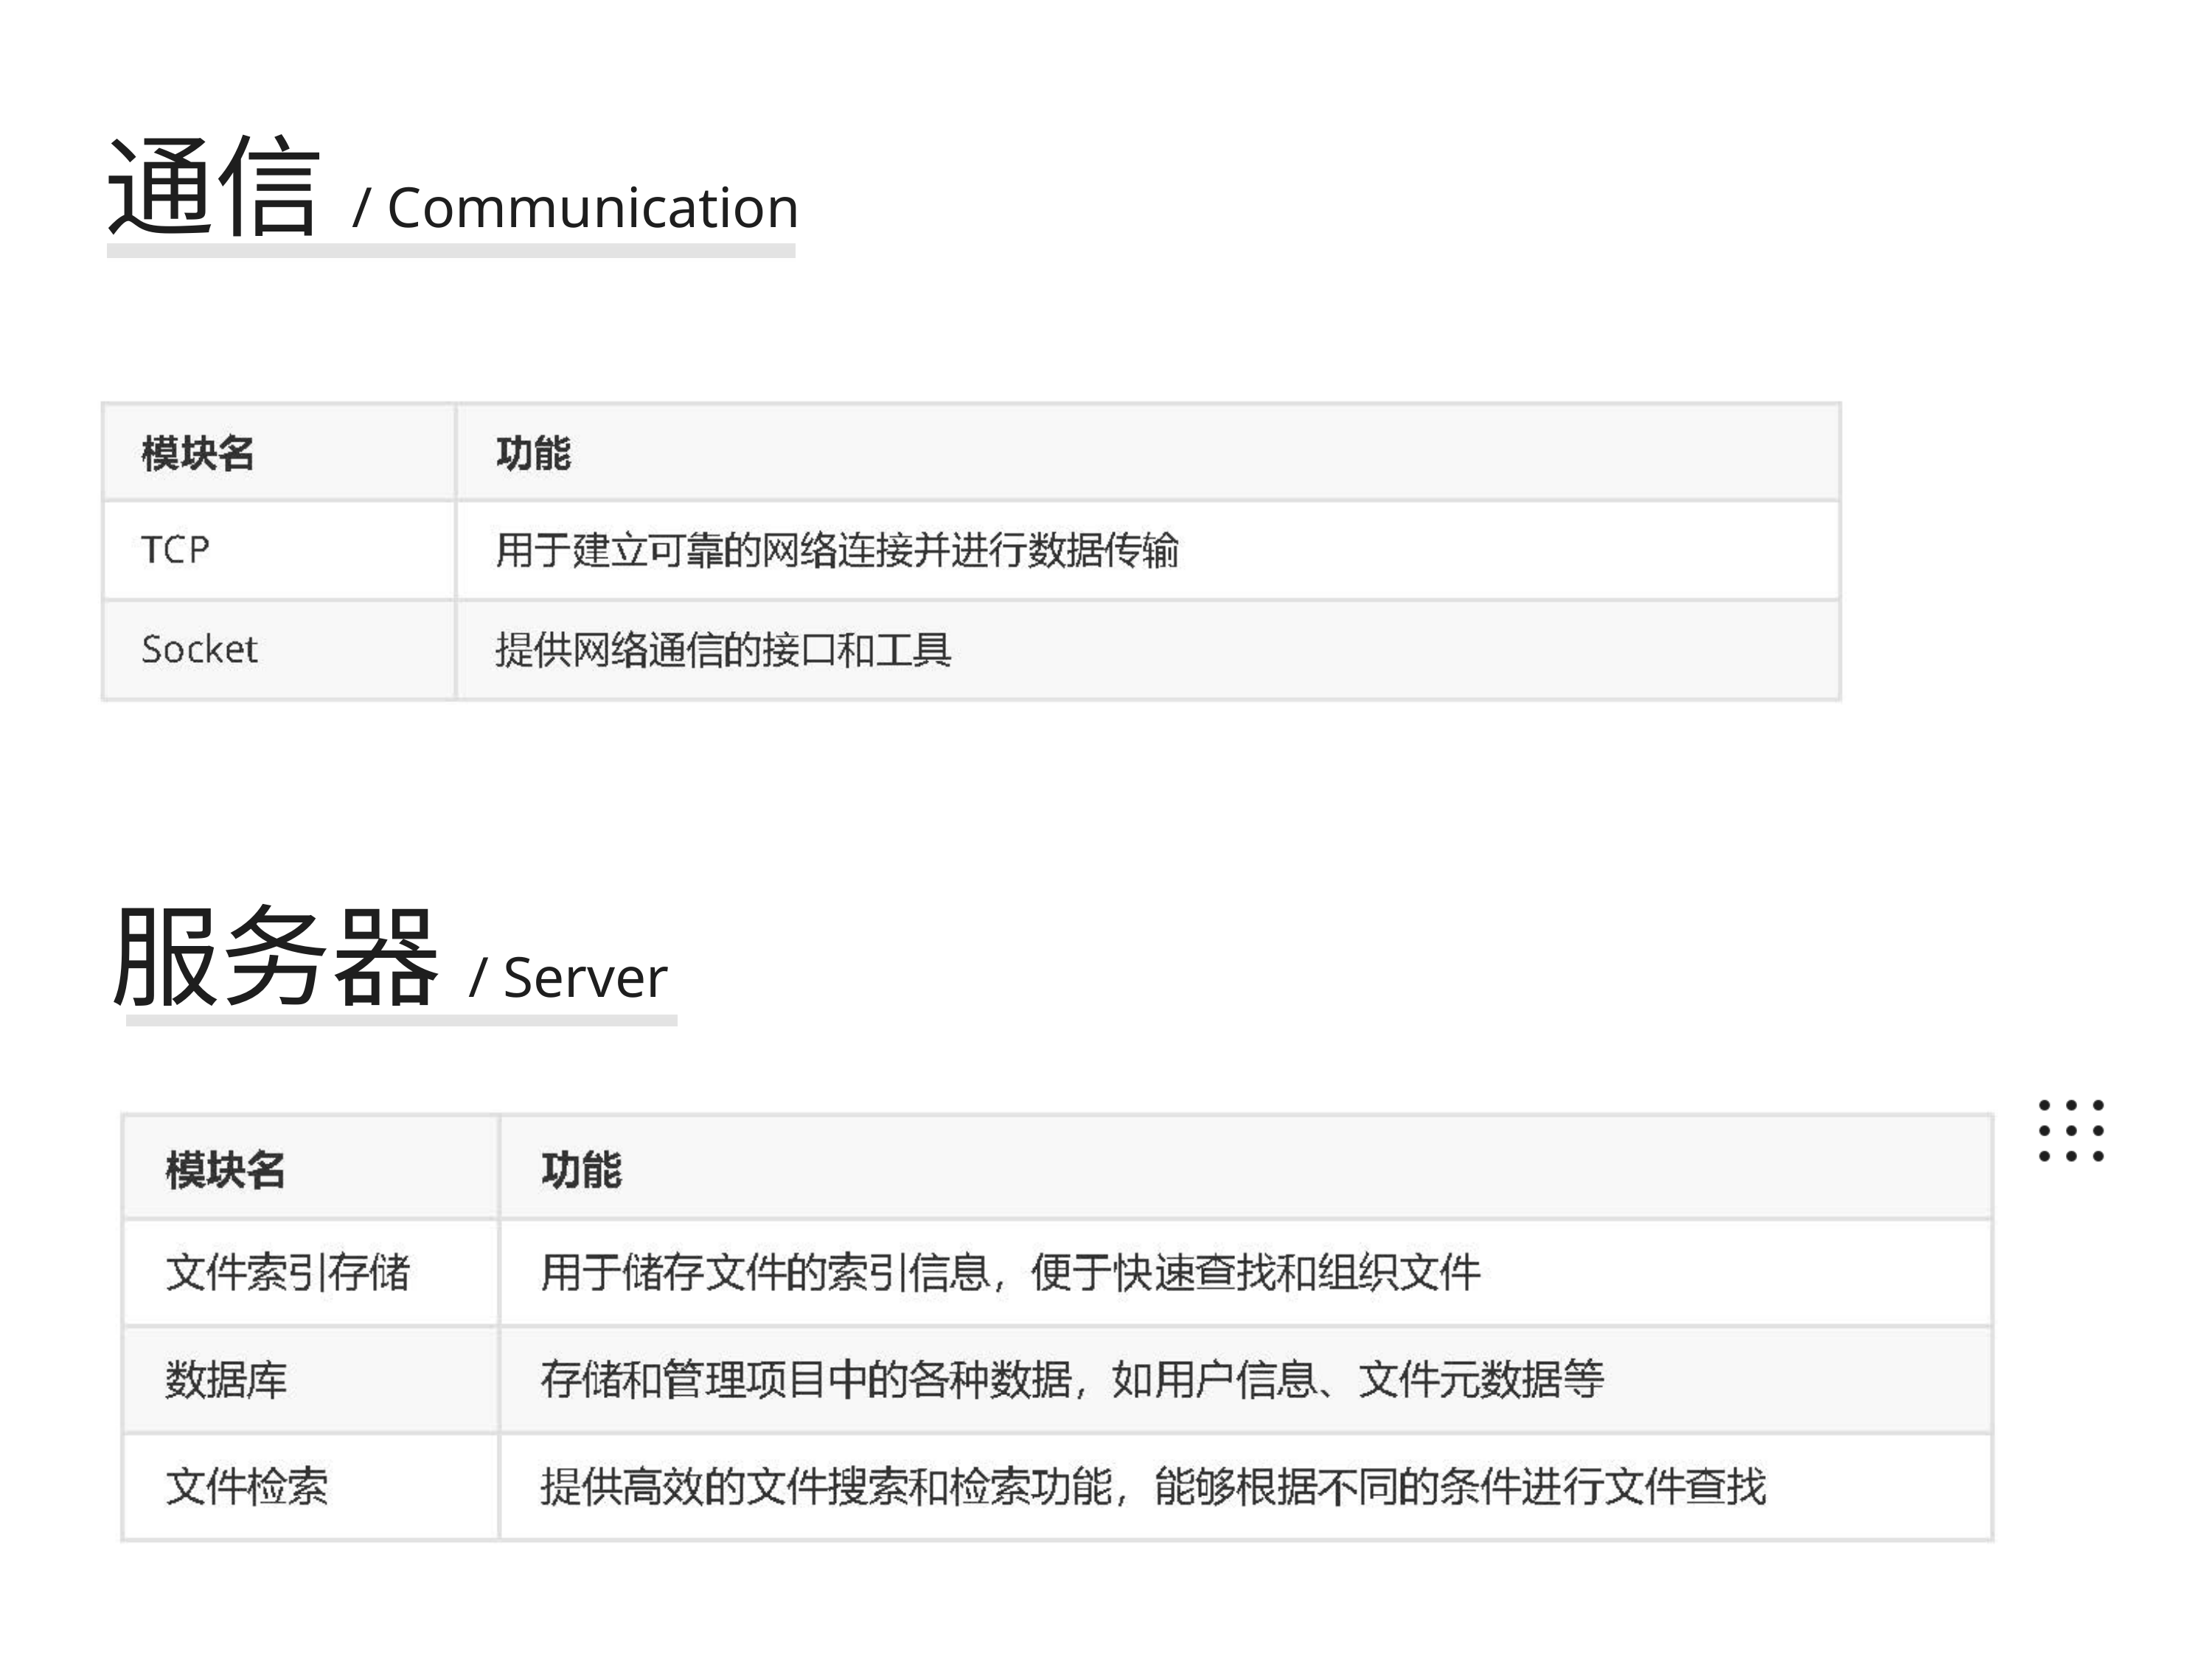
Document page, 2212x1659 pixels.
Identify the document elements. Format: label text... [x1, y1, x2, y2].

text_box 通信/ Communication [104, 85, 844, 250]
picture [87, 368, 1901, 748]
picture [2037, 1097, 2105, 1163]
picture [124, 1012, 684, 1033]
picture [104, 240, 804, 266]
text_box 服务器/ Server [110, 855, 849, 1020]
picture [104, 1097, 2034, 1595]
